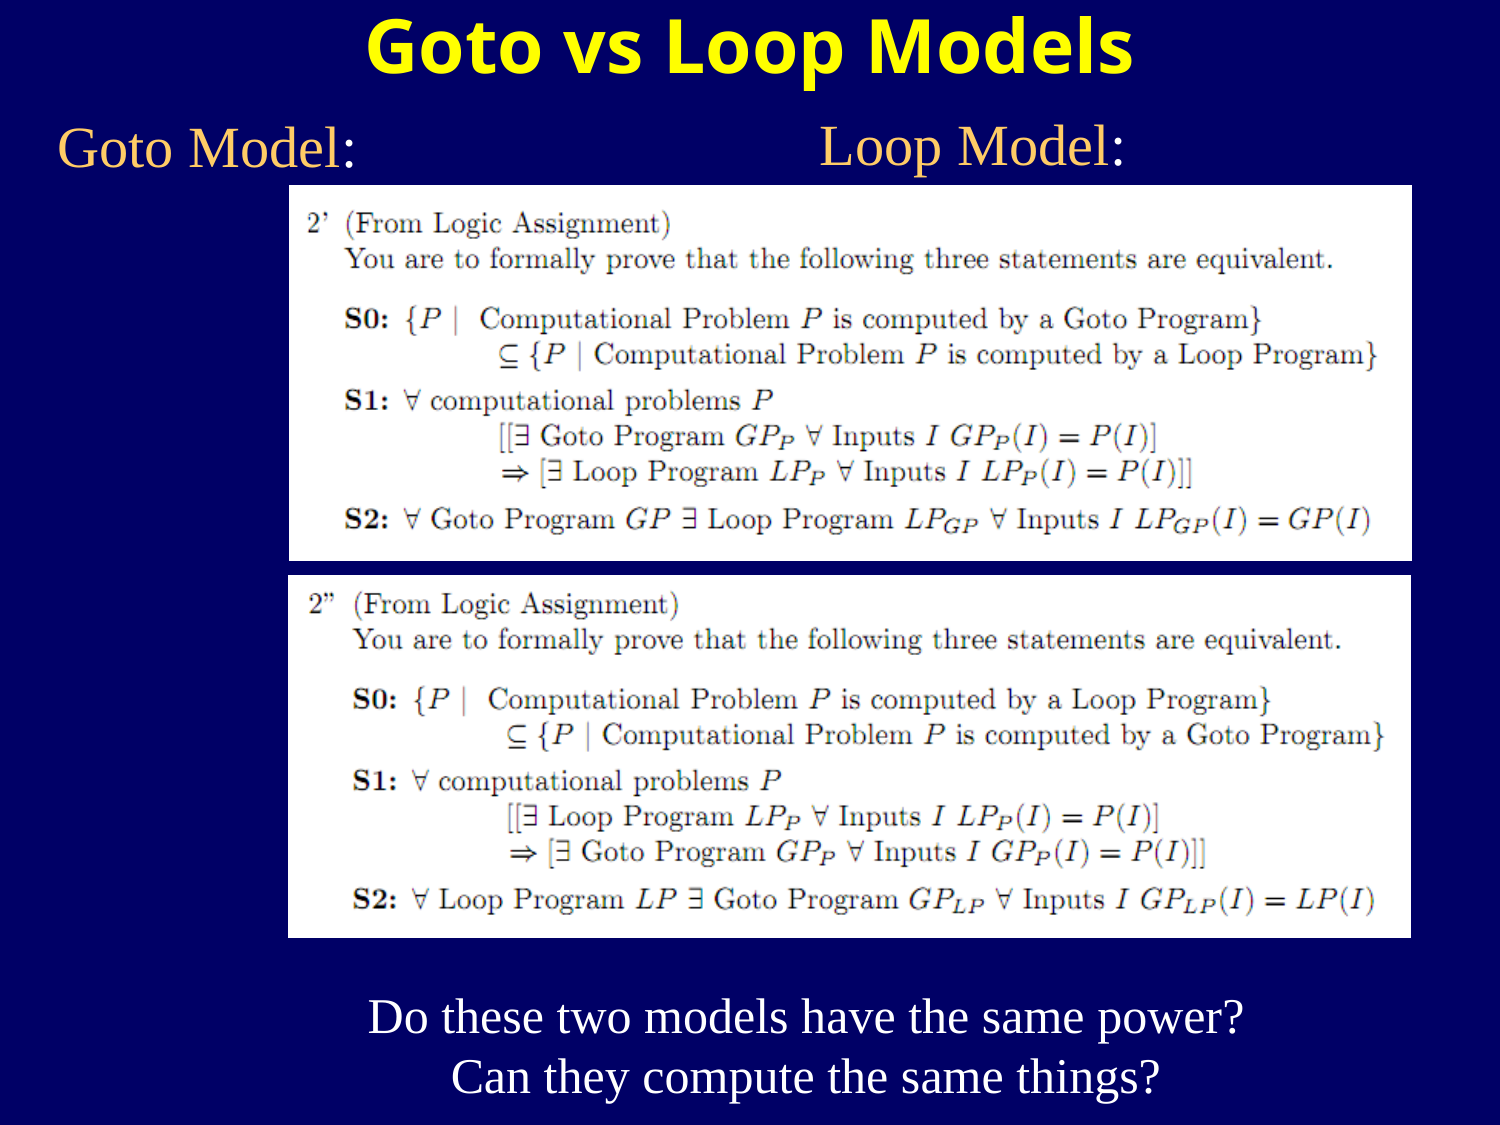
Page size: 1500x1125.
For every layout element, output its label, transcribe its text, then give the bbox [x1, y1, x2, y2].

picture [288, 185, 1412, 561]
picture [288, 562, 1411, 938]
text_box Goto Model: [12, 101, 774, 187]
text_box Goto vs Loop Models [112, 0, 1388, 101]
text_box Do these two models have the same power? Can they compute the same things? [237, 976, 1375, 1111]
text_box Loop Model: [774, 99, 1500, 185]
